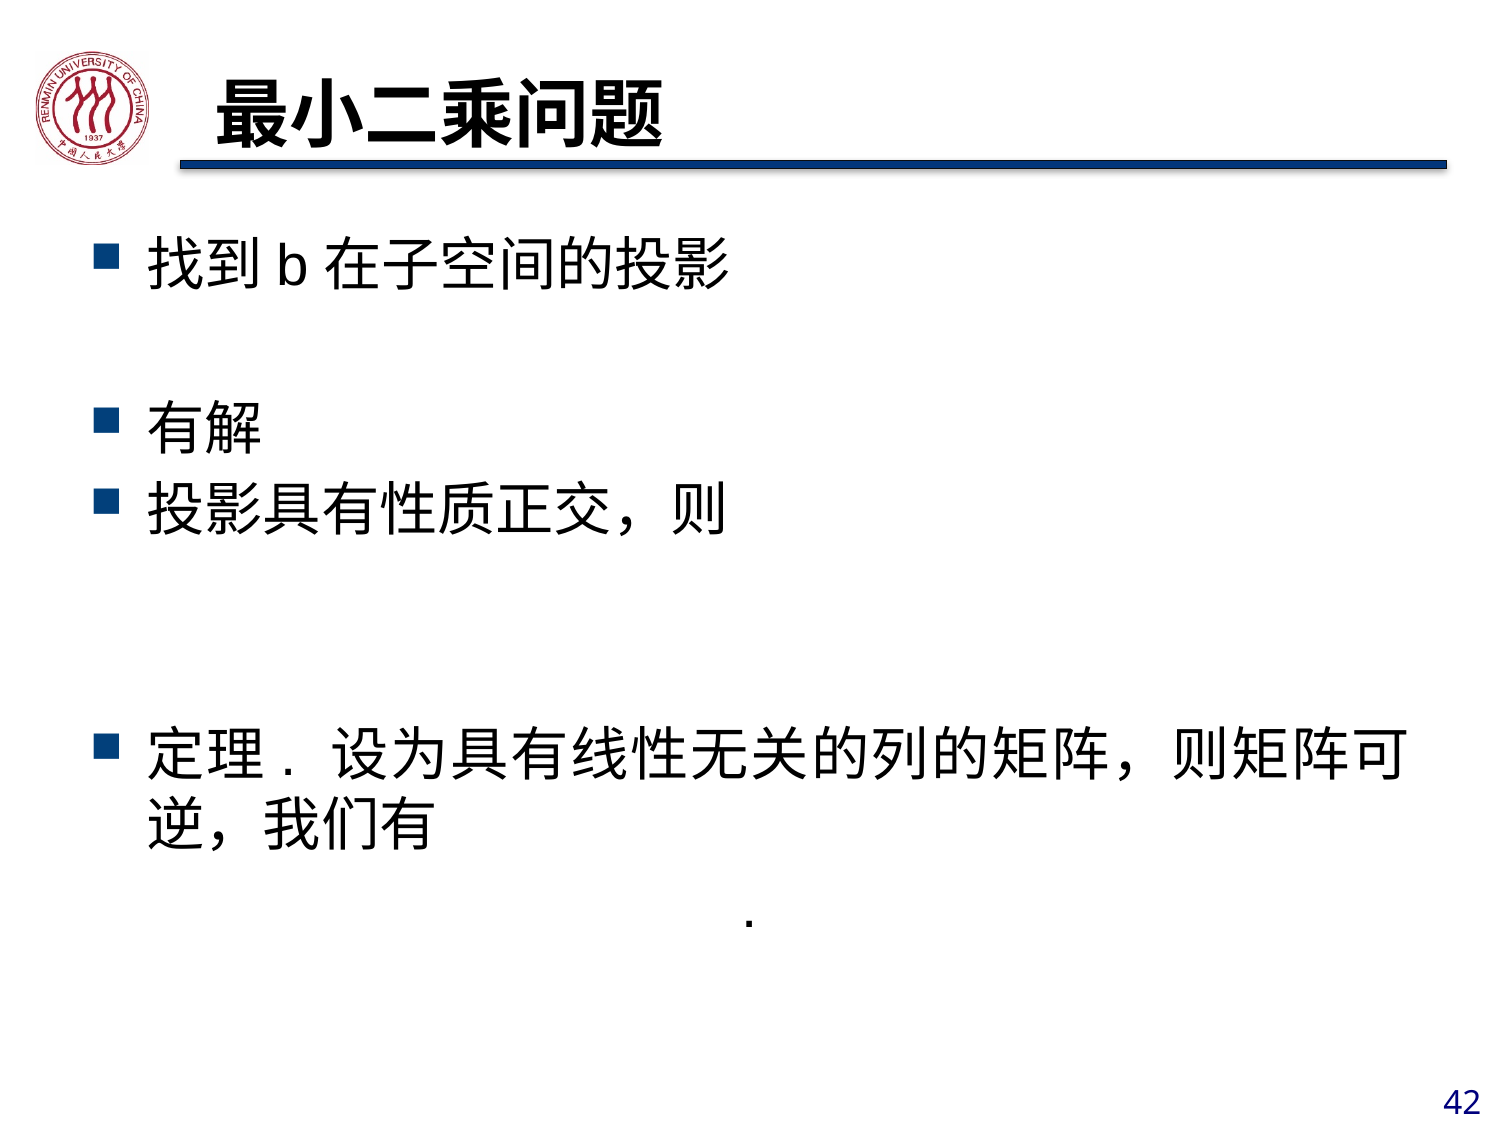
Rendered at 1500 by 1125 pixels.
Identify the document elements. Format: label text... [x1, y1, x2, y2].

title 最小二乘问题 [198, 18, 1407, 205]
picture [35, 51, 149, 165]
